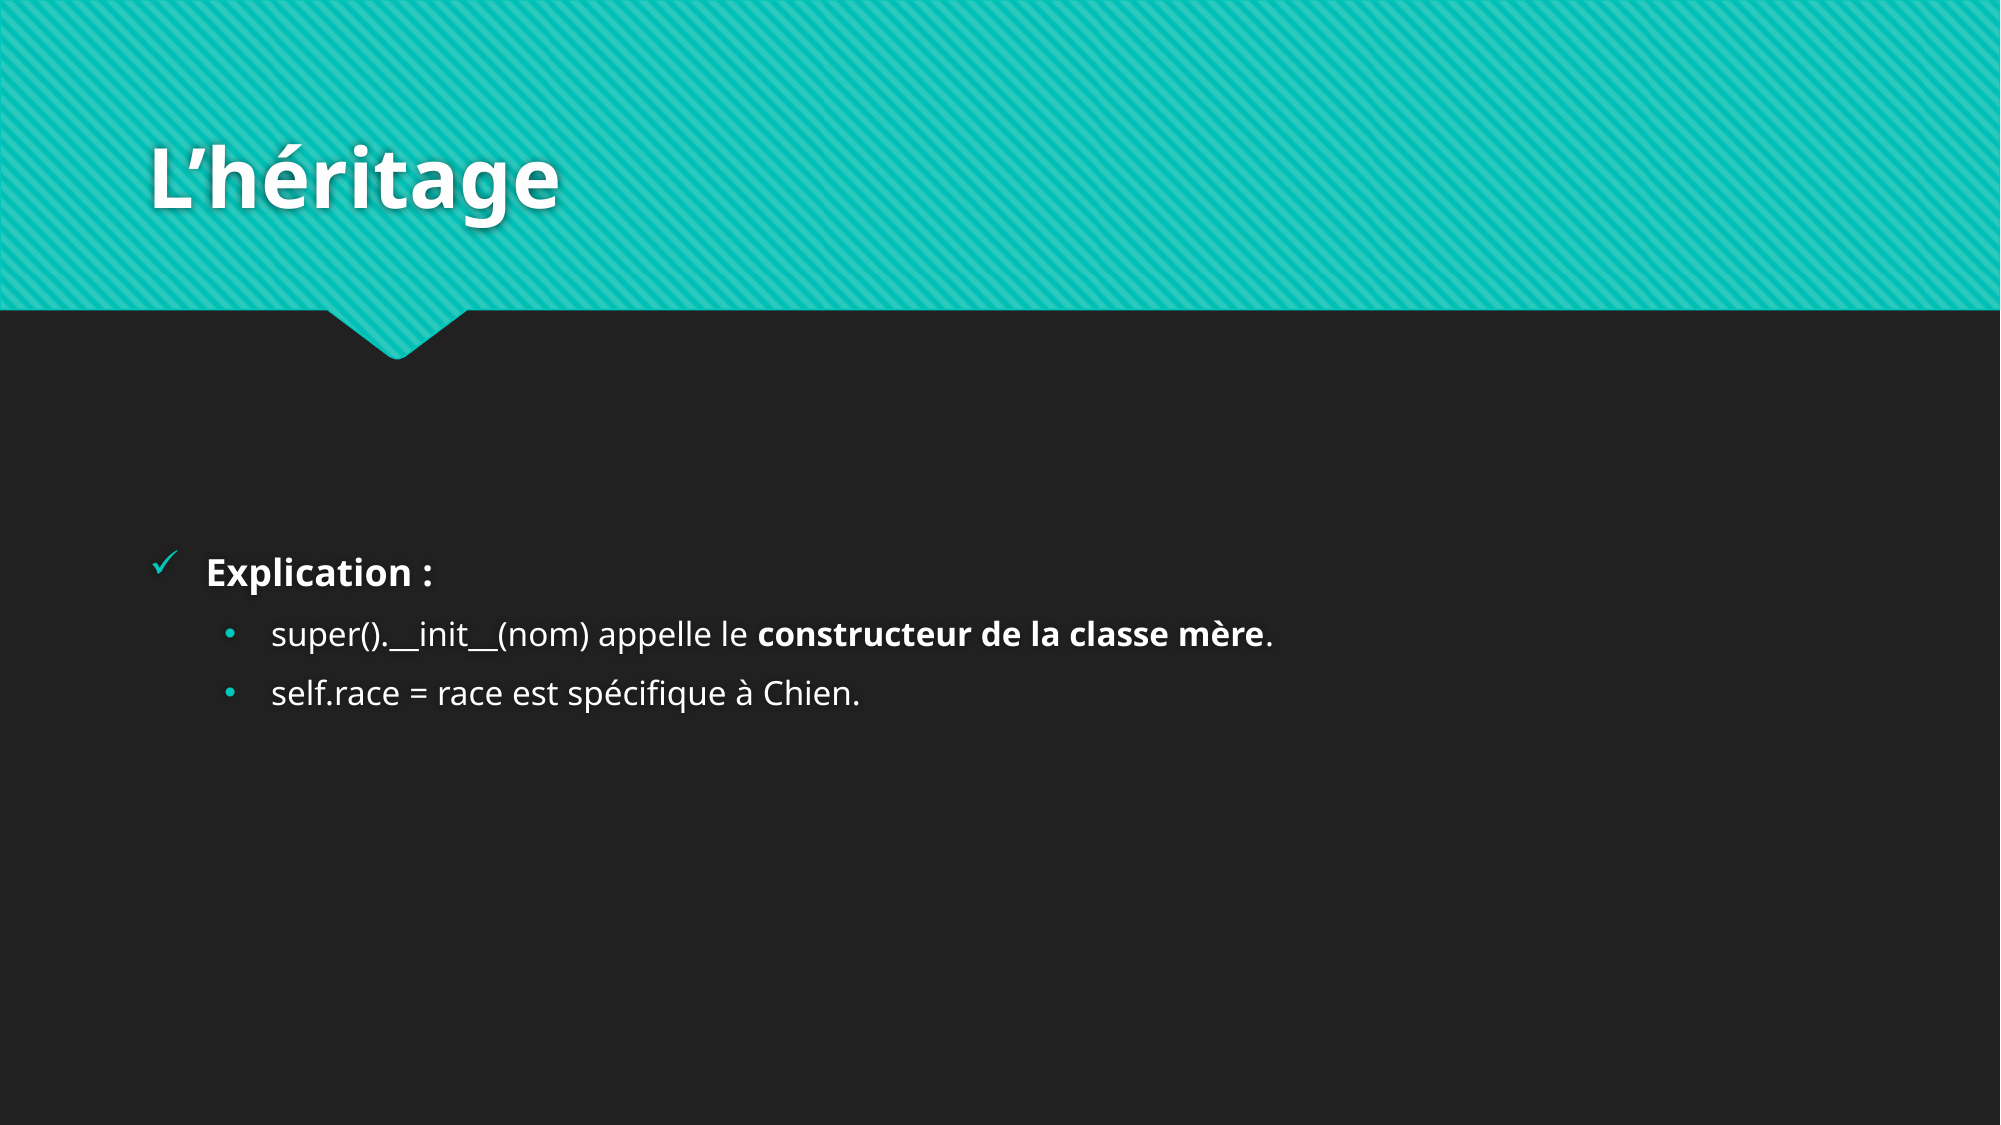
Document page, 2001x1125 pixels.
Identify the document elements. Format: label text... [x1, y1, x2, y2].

list Explication : super().__init__(nom) appelle le constructeur de la classe mère. self.race = race est spécifique à Chien. [134, 364, 1866, 962]
title L’héritage [132, 73, 1868, 233]
